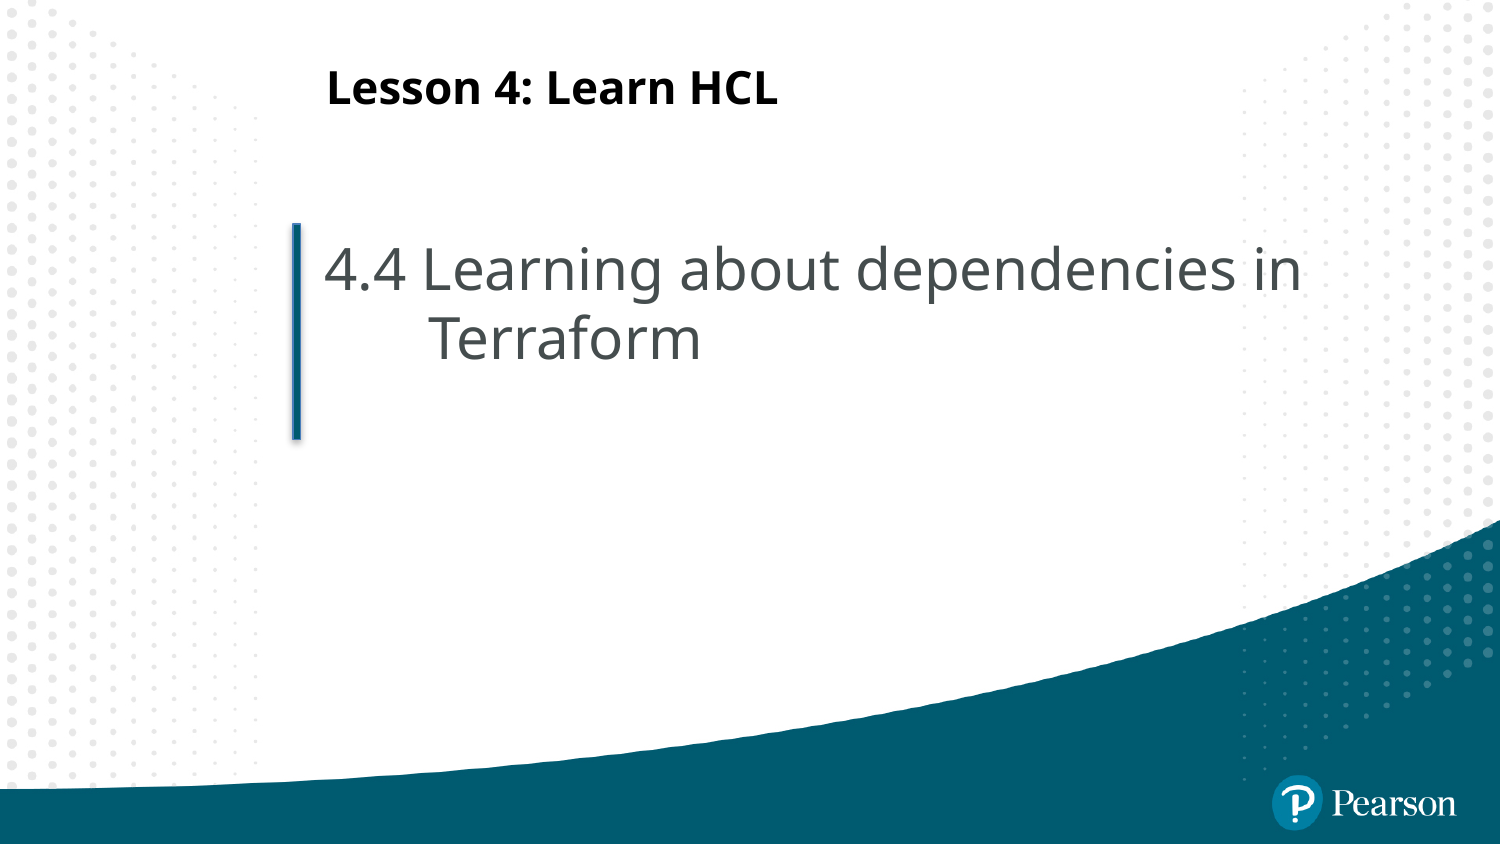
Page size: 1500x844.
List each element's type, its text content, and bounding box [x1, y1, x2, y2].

picture [1465, 573, 1471, 581]
picture [1464, 638, 1471, 646]
picture [1447, 798, 1454, 815]
picture [1347, 791, 1353, 804]
picture [1432, 799, 1436, 813]
picture [1283, 786, 1314, 815]
picture [1336, 791, 1340, 815]
picture [1464, 552, 1472, 559]
picture [1419, 800, 1424, 814]
picture [1444, 606, 1451, 613]
picture [1484, 584, 1492, 592]
picture [0, 0, 1500, 788]
picture [1440, 798, 1444, 815]
picture [1405, 799, 1416, 812]
picture [1484, 627, 1492, 635]
picture [1354, 800, 1361, 815]
picture [1484, 541, 1492, 549]
picture [1444, 649, 1451, 656]
picture [1484, 648, 1492, 657]
picture [1444, 584, 1451, 591]
picture [1484, 562, 1492, 570]
picture [1484, 605, 1492, 613]
picture [1444, 563, 1451, 570]
picture [1381, 798, 1385, 815]
picture [1464, 616, 1471, 624]
title Lesson 4: Learn HCL [310, 51, 1334, 155]
picture [1444, 670, 1451, 677]
picture [1464, 660, 1471, 667]
picture [1444, 628, 1451, 634]
subtitle 4.4 Learning about dependencies in Terraform [300, 224, 1324, 440]
picture [1464, 595, 1471, 603]
